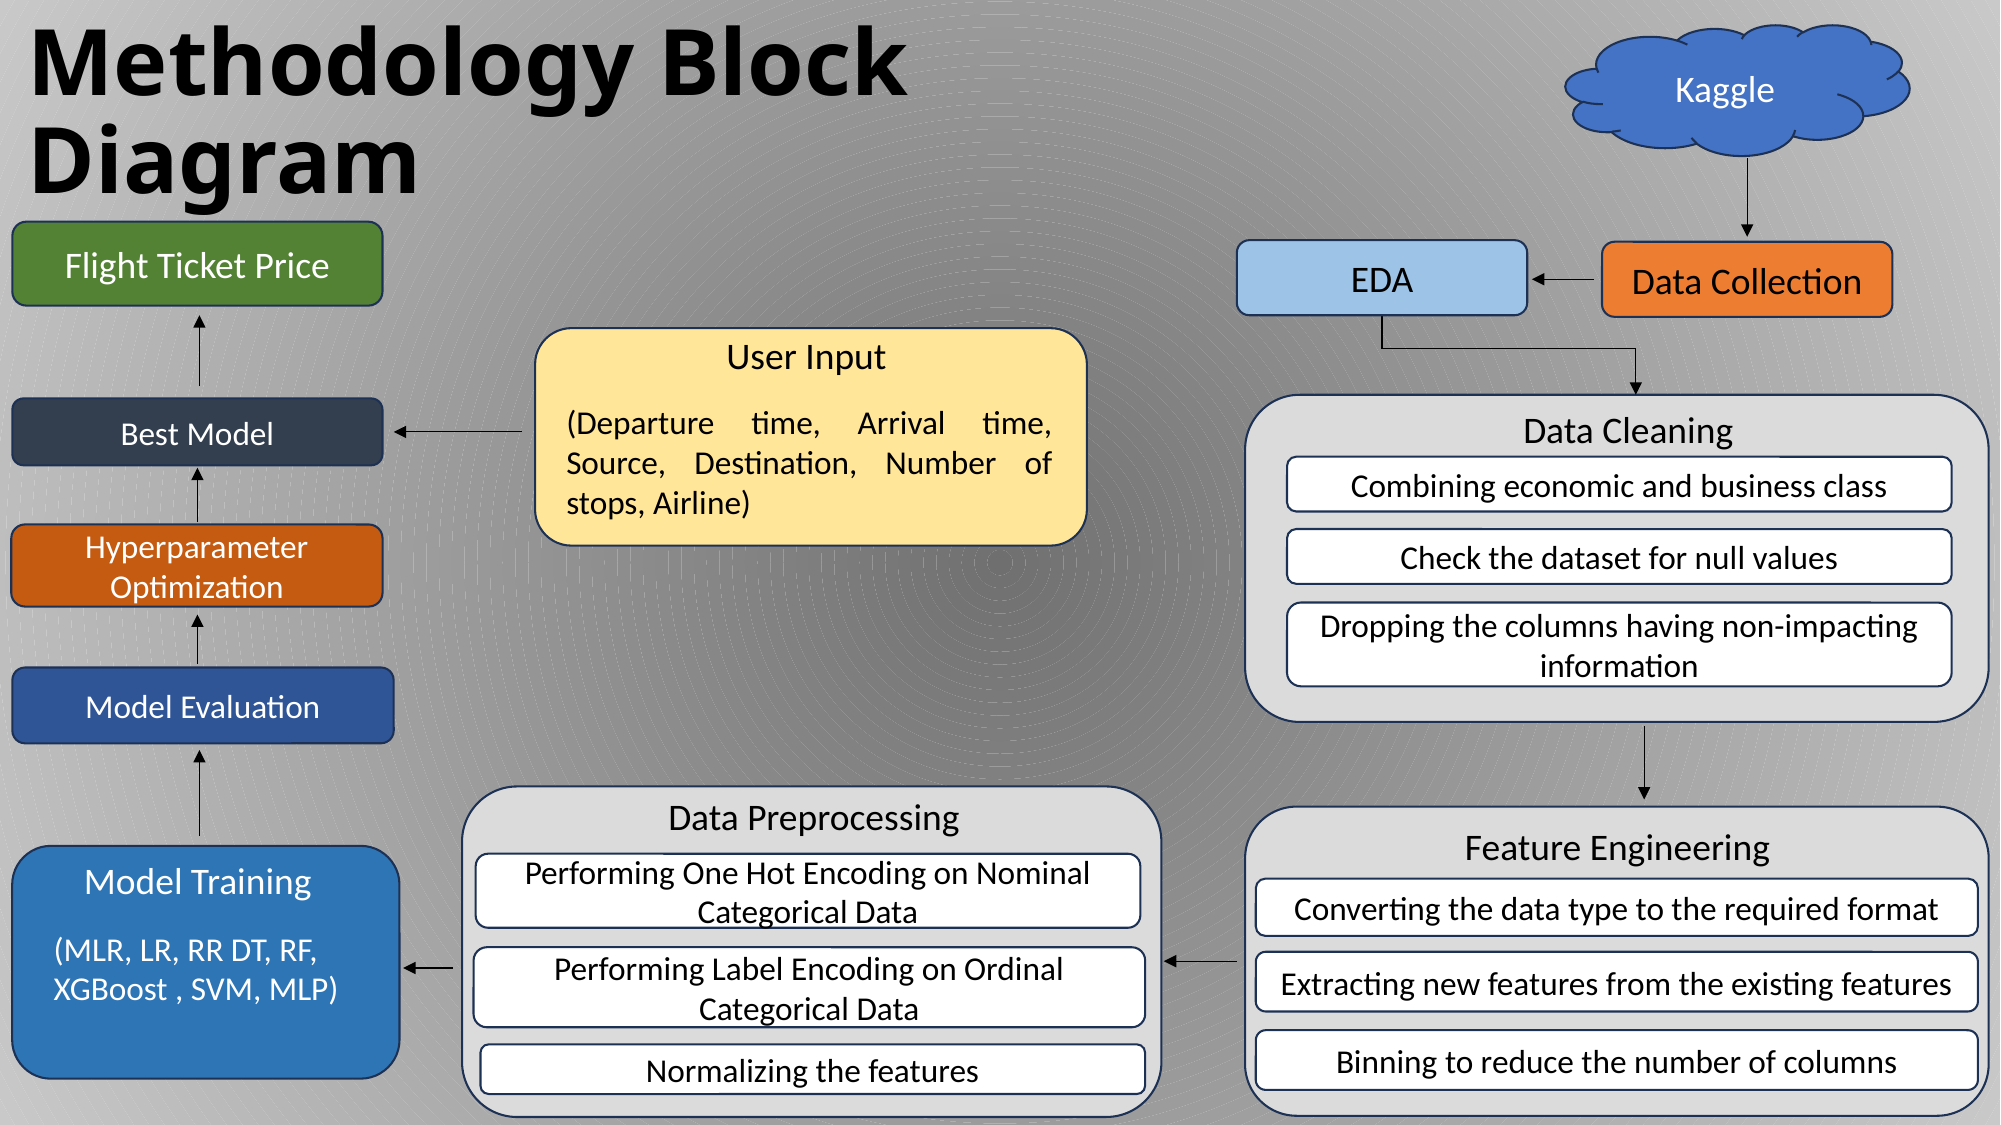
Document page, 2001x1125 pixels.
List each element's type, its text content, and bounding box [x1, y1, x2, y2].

text_box Best Model [11, 397, 384, 467]
text_box Performing One Hot Encoding on Nominal Categorical Data [474, 852, 1142, 929]
text_box [534, 327, 1088, 543]
text_box Data Preprocessing [653, 785, 1025, 845]
text_box [11, 844, 401, 1080]
title Methodology Block Diagram [12, 6, 1301, 224]
text_box Data Cleaning [1508, 398, 1802, 455]
text_box Dropping the columns having non-impacting information [1285, 601, 1953, 688]
text_box [461, 785, 1163, 1119]
text_box Performing Label Encoding on Ordinal Categorical Data [472, 946, 1147, 1029]
text_box Combining economic and business class [1285, 455, 1953, 513]
text_box Model Evaluation [11, 666, 395, 745]
text_box User Input [711, 324, 972, 385]
text_box Check the dataset for null values [1285, 527, 1953, 585]
text_box Feature Engineering [1450, 815, 1822, 876]
text_box Binning to reduce the number of columns [1254, 1029, 1979, 1091]
text_box Model Training [69, 849, 408, 955]
text_box Hyperparameter Optimization [10, 523, 384, 608]
text_box Kaggle [1564, 24, 1911, 158]
text_box [1244, 805, 1990, 1117]
text_box Converting the data type to the required format [1254, 877, 1979, 937]
text_box EDA [1235, 239, 1529, 317]
text_box (MLR, LR, RR DT, RF, XGBoost , SVM, MLP) [39, 920, 394, 1015]
text_box Data Collection [1600, 240, 1894, 318]
text_box Extracting new features from the existing features [1254, 950, 1979, 1013]
text_box (Departure time, Arrival time, Source, Destination, Number of stops, Airline) [551, 393, 1068, 574]
text_box Flight Ticket Price [11, 220, 384, 307]
text_box [1244, 393, 1990, 723]
text_box Normalizing the features [479, 1043, 1147, 1096]
